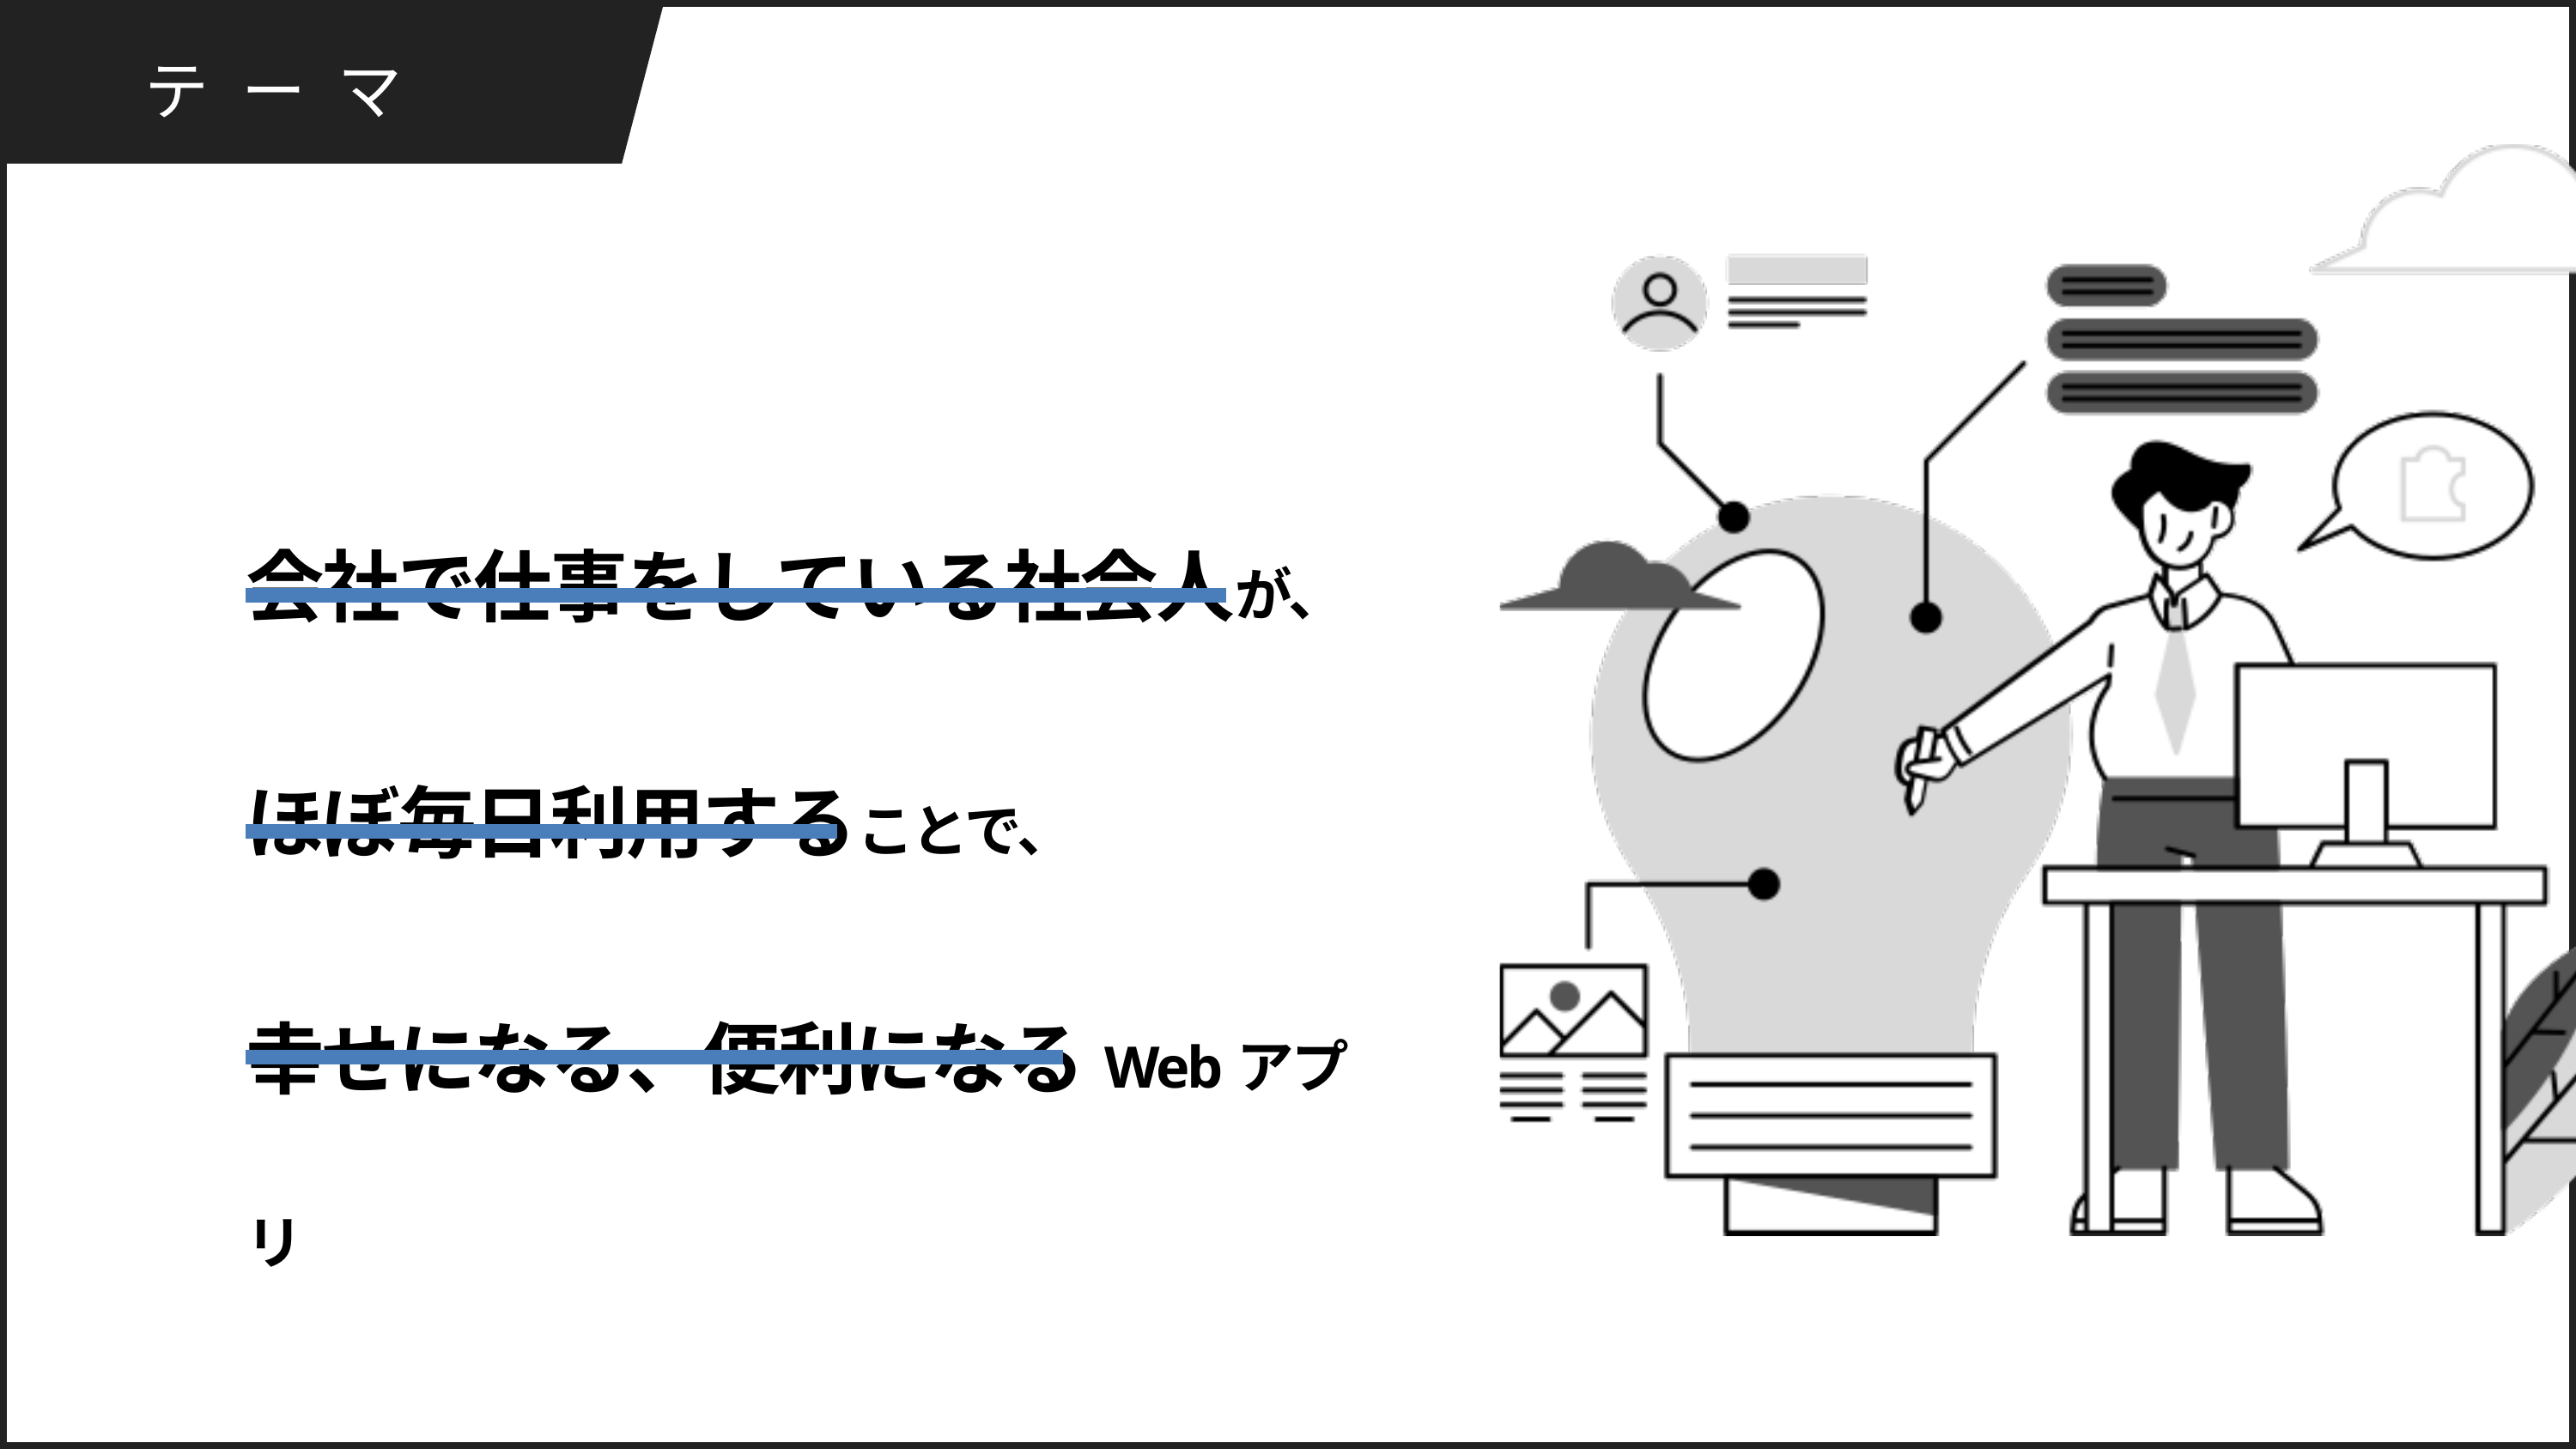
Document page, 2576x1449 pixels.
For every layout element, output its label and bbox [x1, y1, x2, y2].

text_box [0, 0, 2576, 1449]
text_box [0, 0, 2007, 268]
